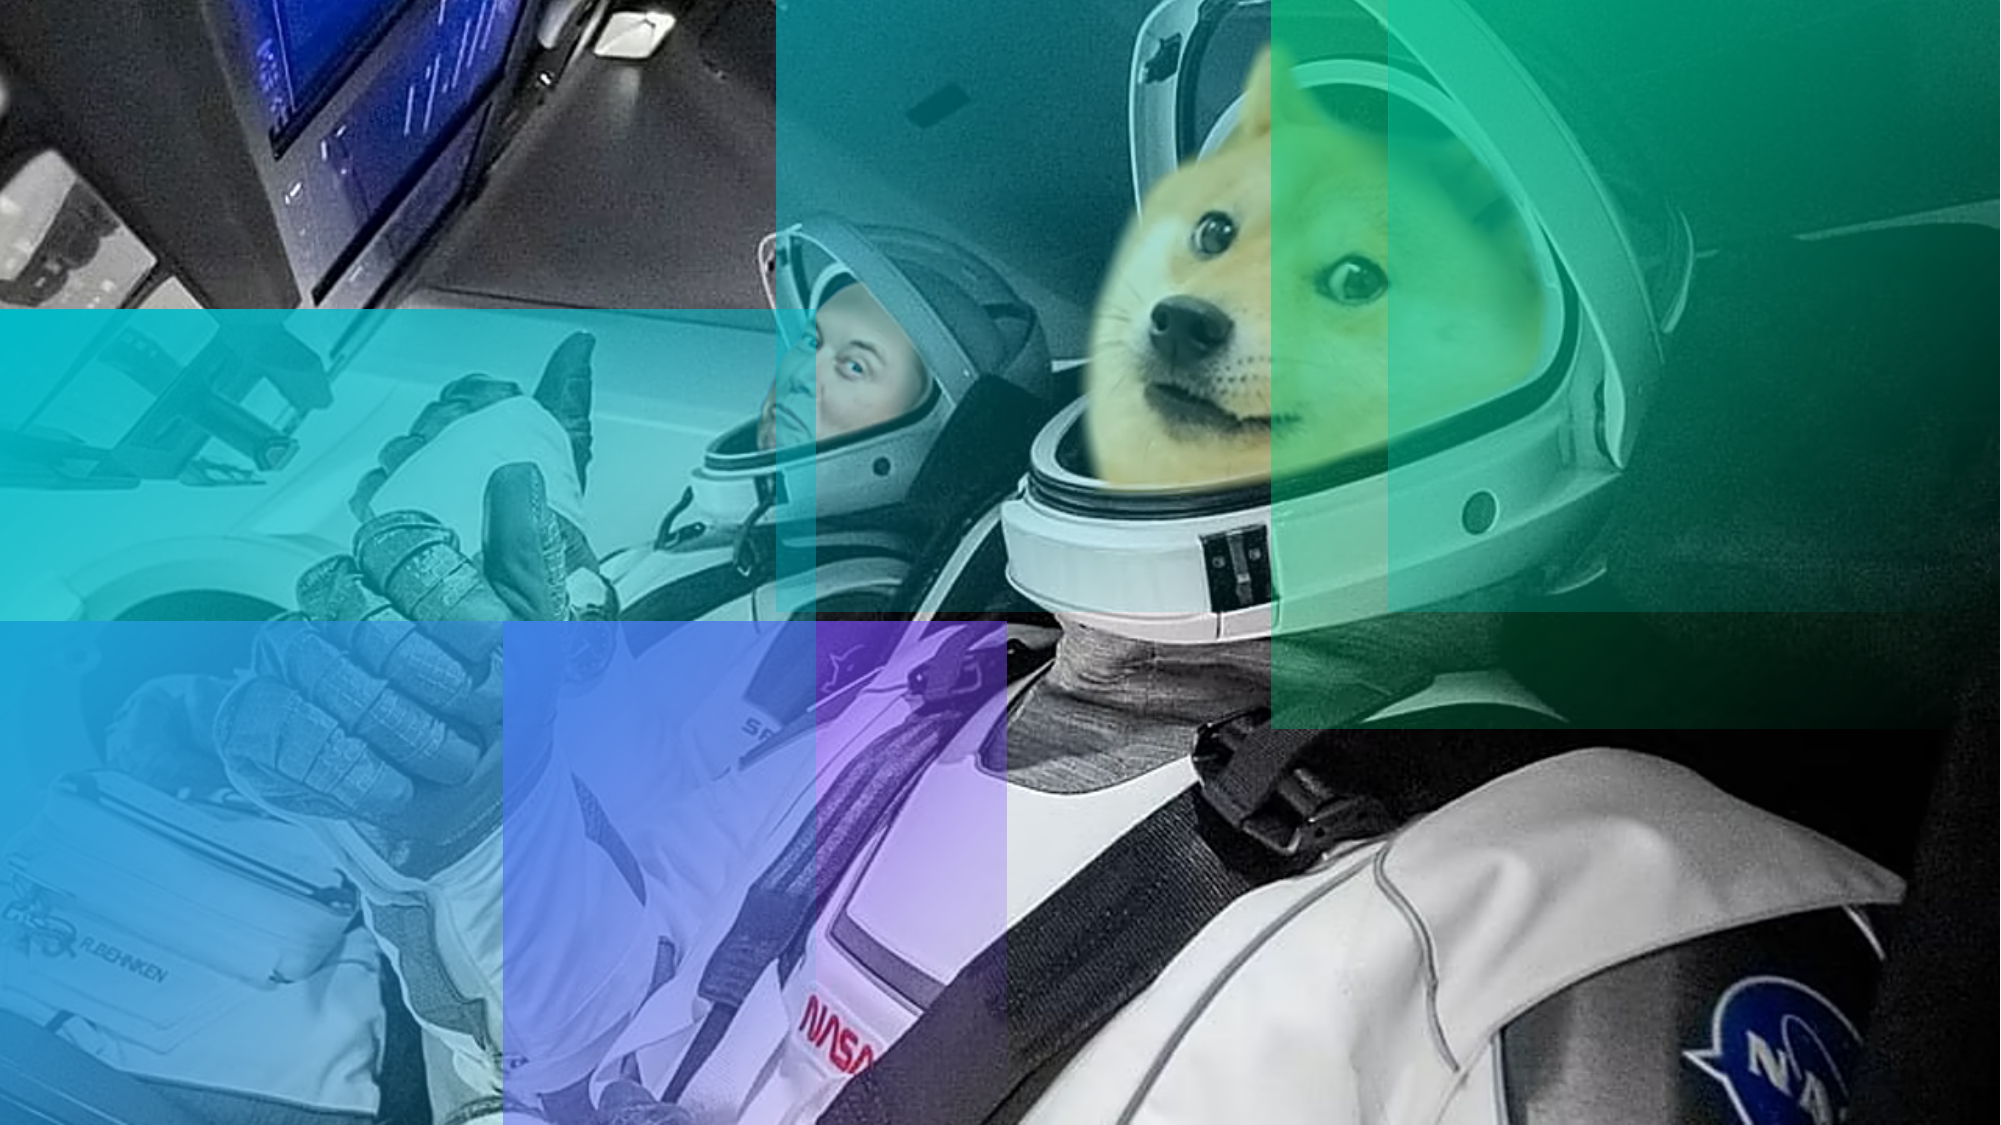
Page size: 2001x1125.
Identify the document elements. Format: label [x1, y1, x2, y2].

list [0, 0, 776, 309]
text_box [0, 309, 1007, 1125]
text_box [776, 0, 2000, 729]
list [1007, 729, 2000, 1125]
